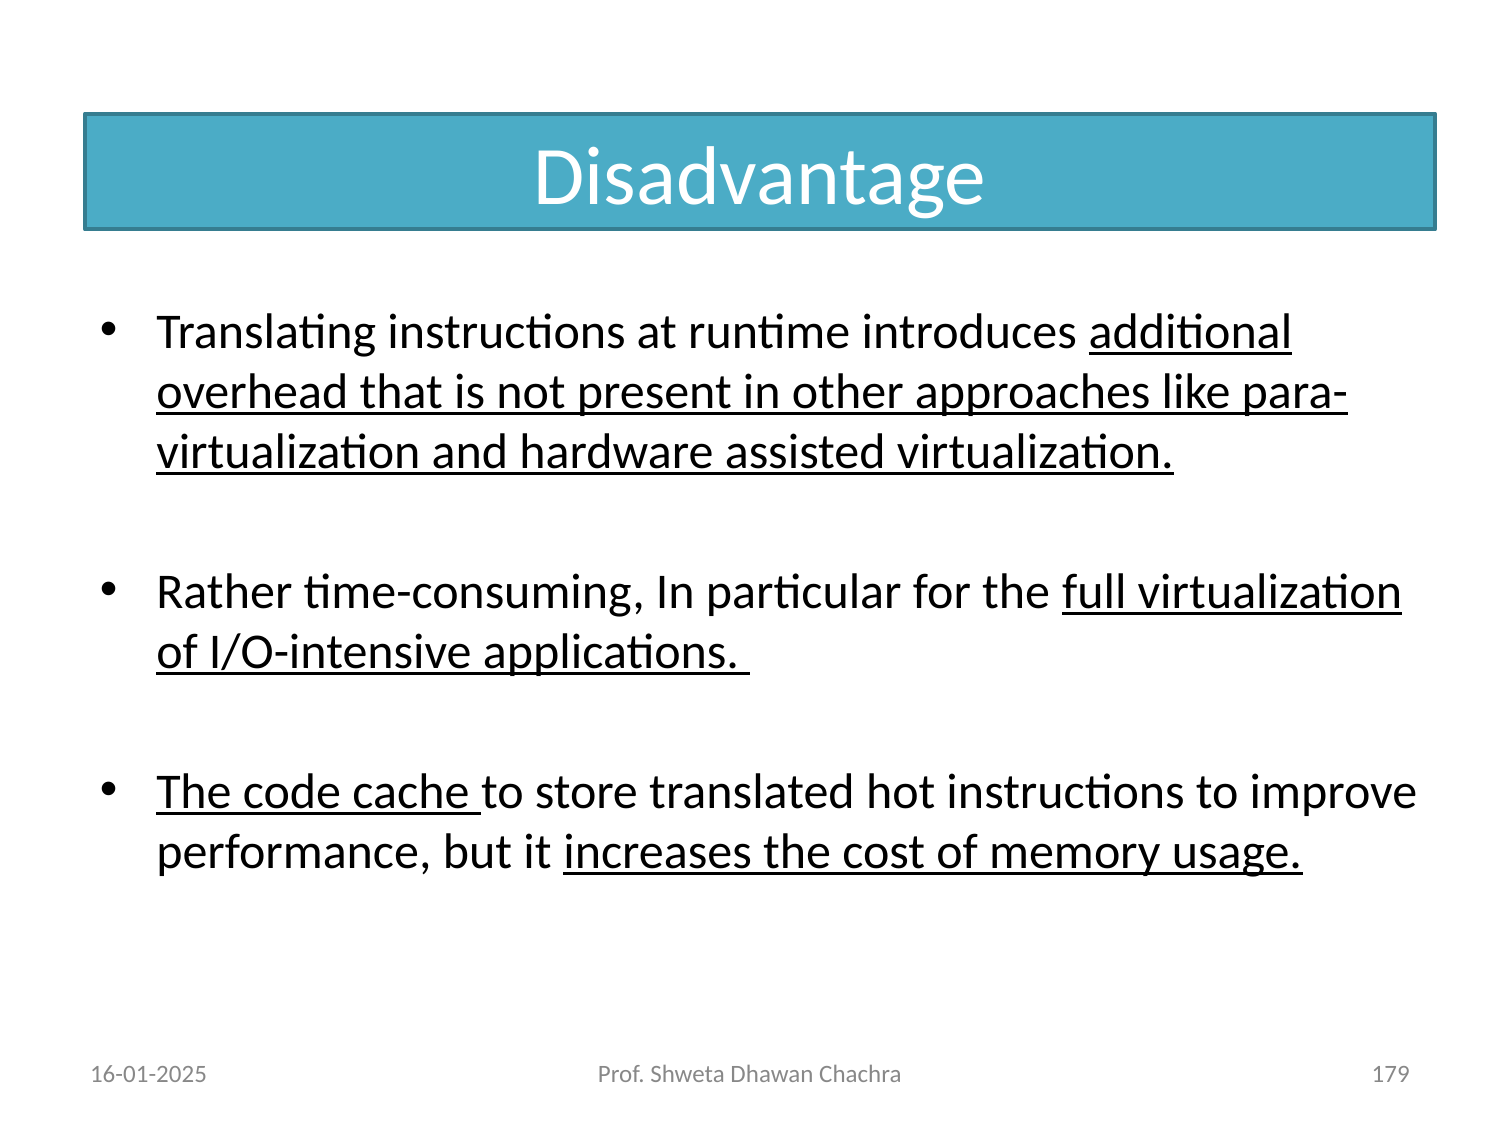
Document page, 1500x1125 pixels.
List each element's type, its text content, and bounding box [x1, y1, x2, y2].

text_box Disadvantage [85, 113, 1435, 230]
text_box Translating instructions at runtime introduces additional overhead that is not present in other approaches like para-virtualization and hardware assisted virtualization. Rather time-consuming, In particular for the full virtualization of I/O-intensive applications. The code cache to store translated hot instructions to improve performance, but it increases the cost of memory usage. [85, 290, 1435, 896]
footer Prof. Shweta Dhawan Chachra [512, 1042, 988, 1103]
slide_number ‹#› [1074, 1042, 1425, 1103]
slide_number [75, 1042, 425, 1103]
